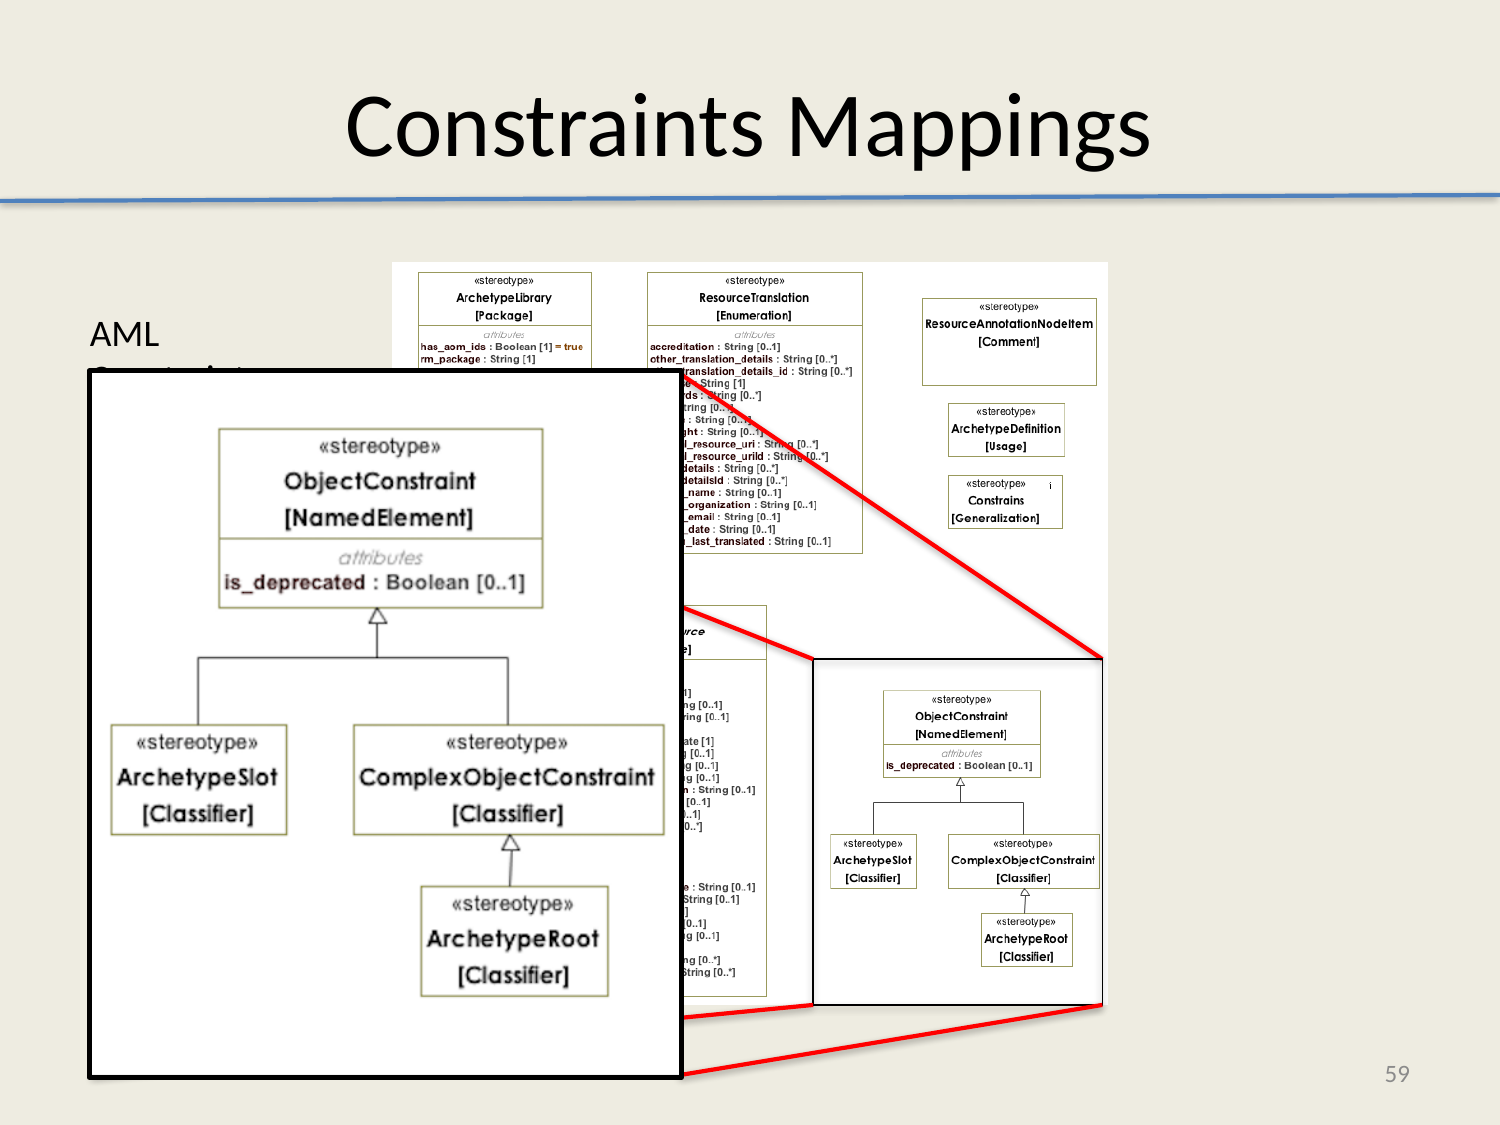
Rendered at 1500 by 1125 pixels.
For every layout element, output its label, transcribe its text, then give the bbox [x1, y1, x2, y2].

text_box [814, 372, 1103, 660]
text_box Constraints Mappings [74, 45, 1425, 193]
slide_number 59 [1074, 1042, 1425, 1103]
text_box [685, 1004, 1103, 1076]
picture [91, 372, 680, 1076]
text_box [680, 372, 814, 660]
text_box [0, 194, 1500, 202]
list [74, 262, 1426, 1006]
